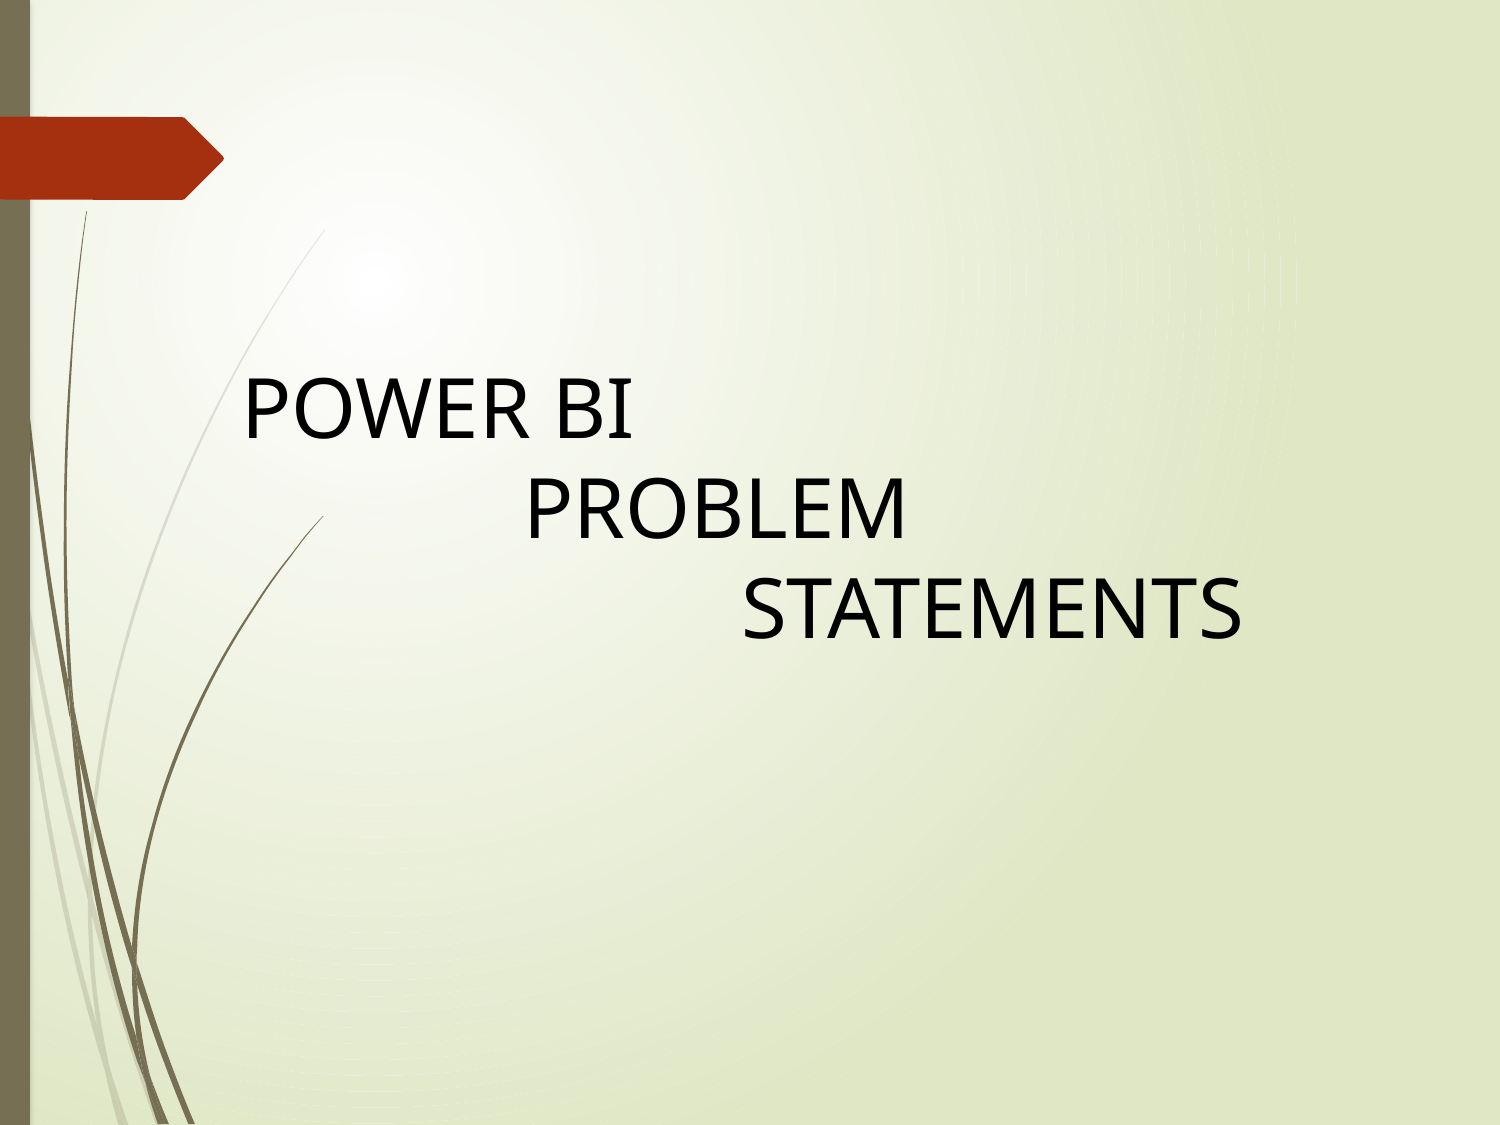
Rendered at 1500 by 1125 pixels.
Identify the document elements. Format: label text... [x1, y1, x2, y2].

text_box POWER BI PROBLEM STATEMENTS [226, 347, 1329, 663]
